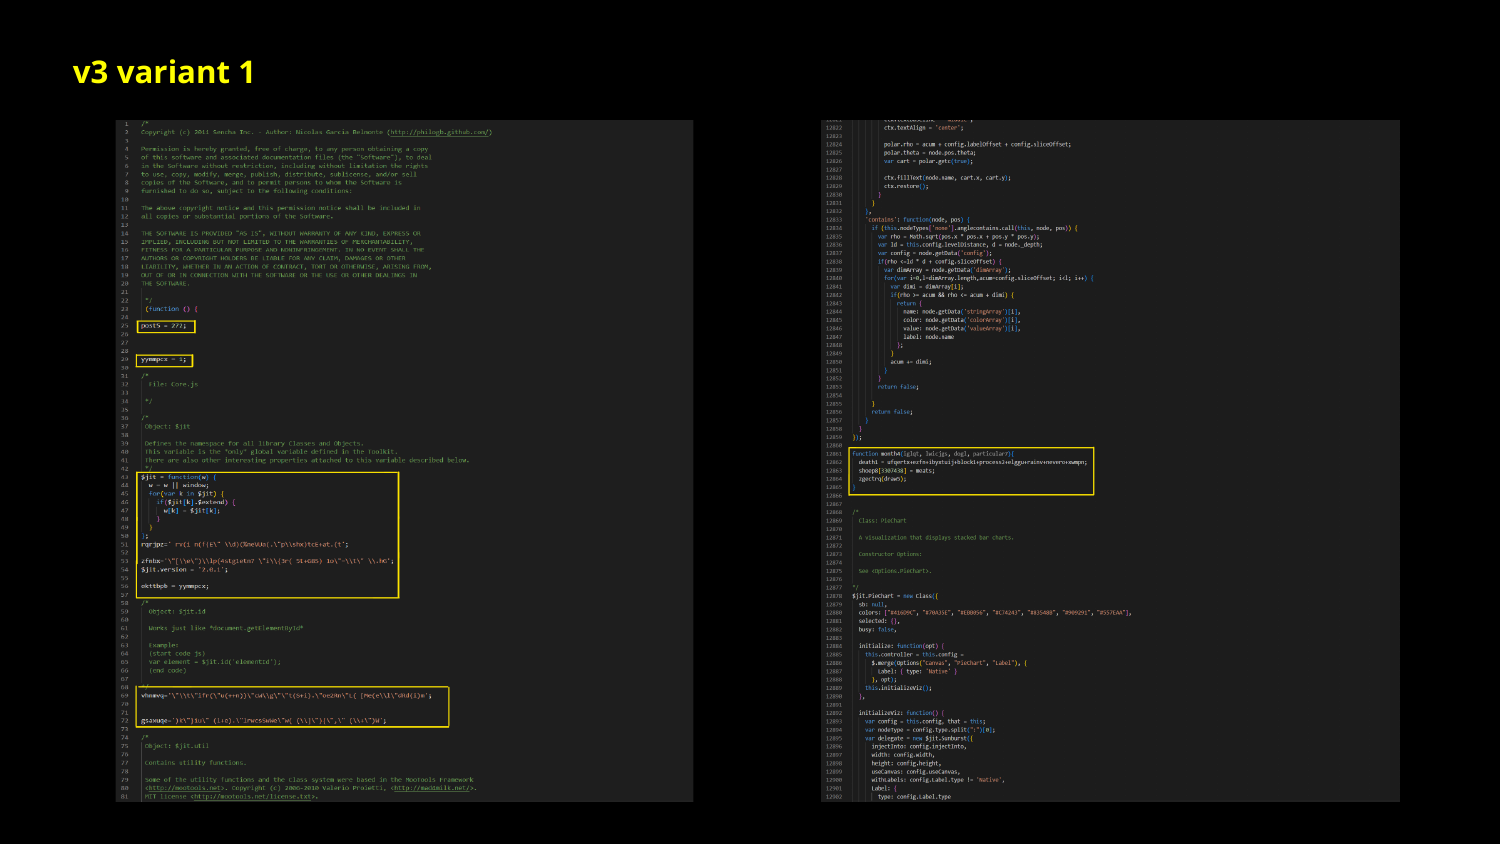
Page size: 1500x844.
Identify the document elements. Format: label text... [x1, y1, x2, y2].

picture [115, 120, 694, 802]
title v3 variant 1 [57, 37, 1456, 143]
picture [821, 120, 1400, 802]
